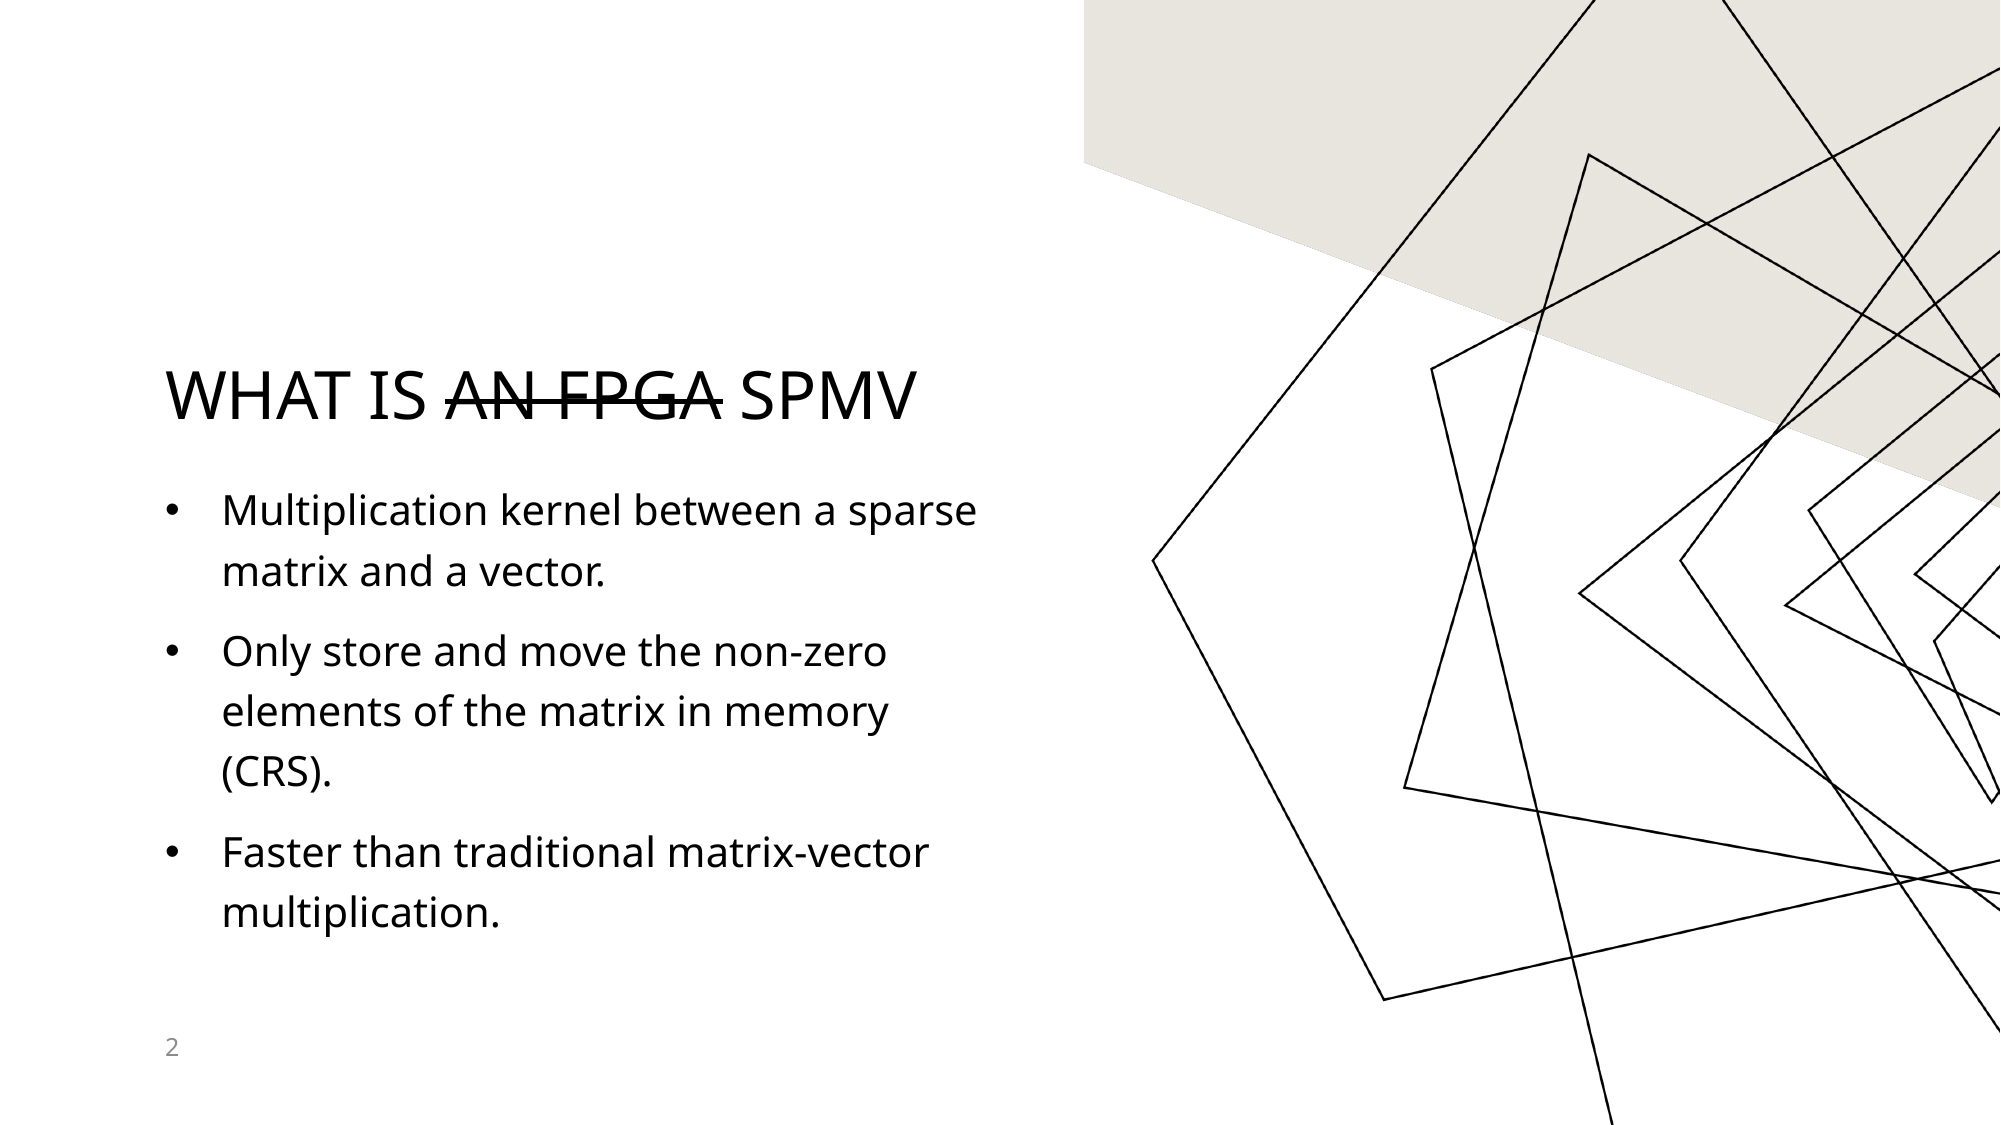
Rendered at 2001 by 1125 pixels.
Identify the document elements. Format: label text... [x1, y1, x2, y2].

list Multiplication kernel between a sparse matrix and a vector. Only store and move the non-zero elements of the matrix in memory (CRS). Faster than traditional matrix-vector multiplication. [150, 466, 1000, 980]
slide_number 2 [150, 1024, 254, 1074]
picture [1083, 0, 2001, 1125]
title What is an fpga spmv [150, 51, 1000, 442]
